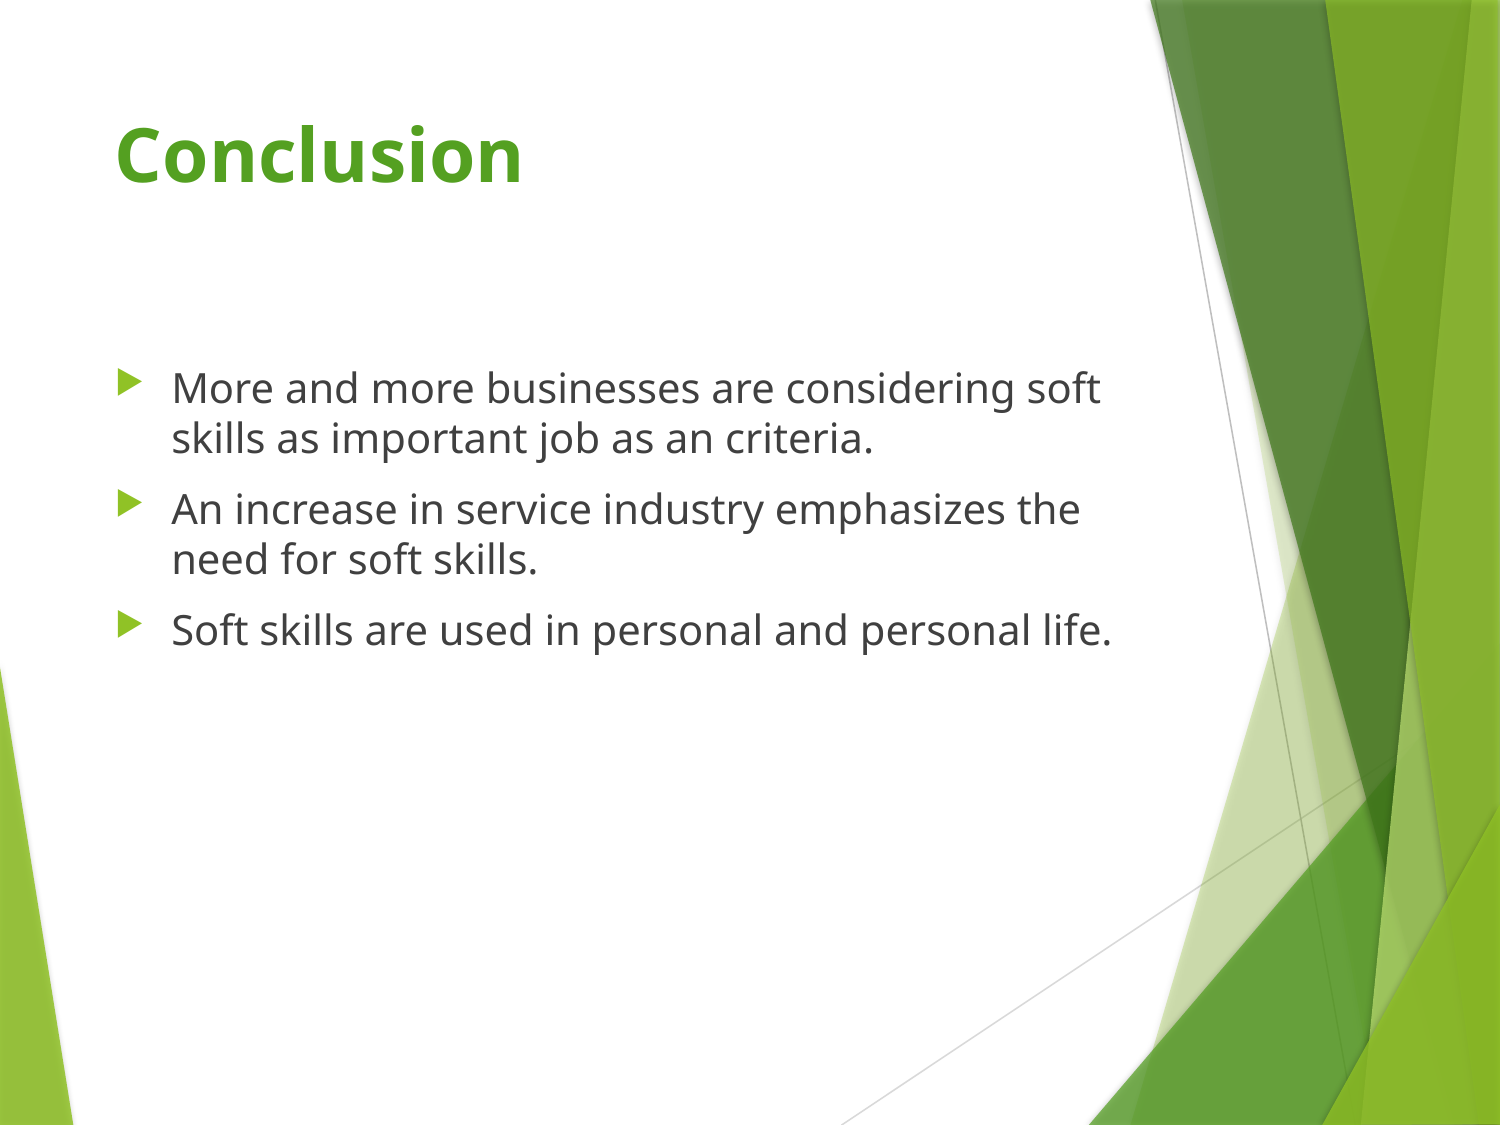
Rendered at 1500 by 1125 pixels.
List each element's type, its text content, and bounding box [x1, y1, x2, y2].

title Conclusion [99, 99, 1142, 317]
list More and more businesses are considering soft skills as important job as an criteria. An increase in service industry emphasizes the need for soft skills. Soft skills are used in personal and personal life. [99, 354, 1142, 992]
